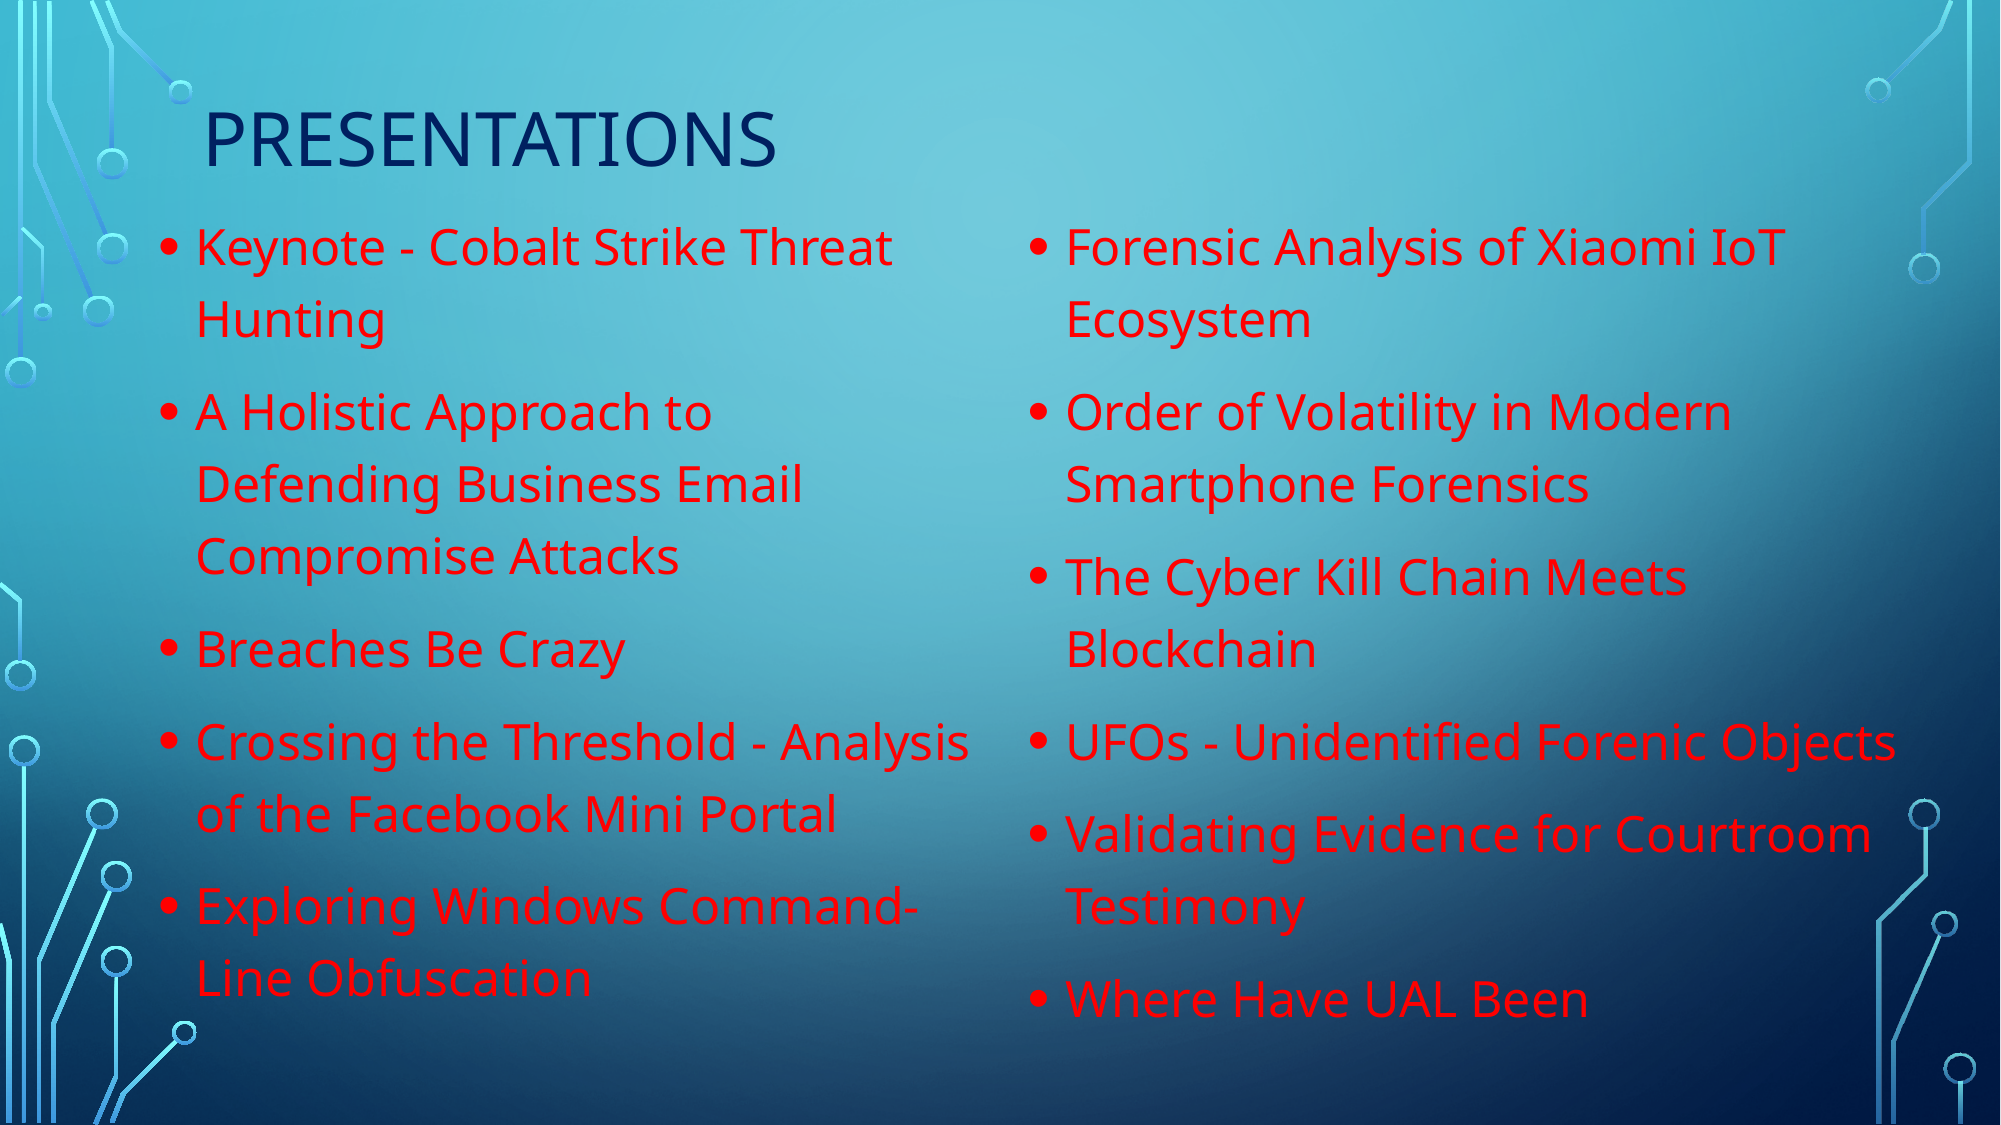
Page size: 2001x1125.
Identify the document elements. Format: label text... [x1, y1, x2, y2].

list Keynote - Cobalt Strike Threat Hunting A Holistic Approach to Defending Business Email Compromise Attacks Breaches Be Crazy Crossing the Threshold - Analysis of the Facebook Mini Portal Exploring Windows Command-Line Obfuscation [143, 196, 988, 1067]
title Presentations [187, 20, 1813, 264]
list Forensic Analysis of Xiaomi IoT Ecosystem Order of Volatility in Modern Smartphone Forensics The Cyber Kill Chain Meets Blockchain UFOs - Unidentified Forenic Objects Validating Evidence for Courtroom Testimony Where Have UAL Been [1012, 196, 1953, 1067]
